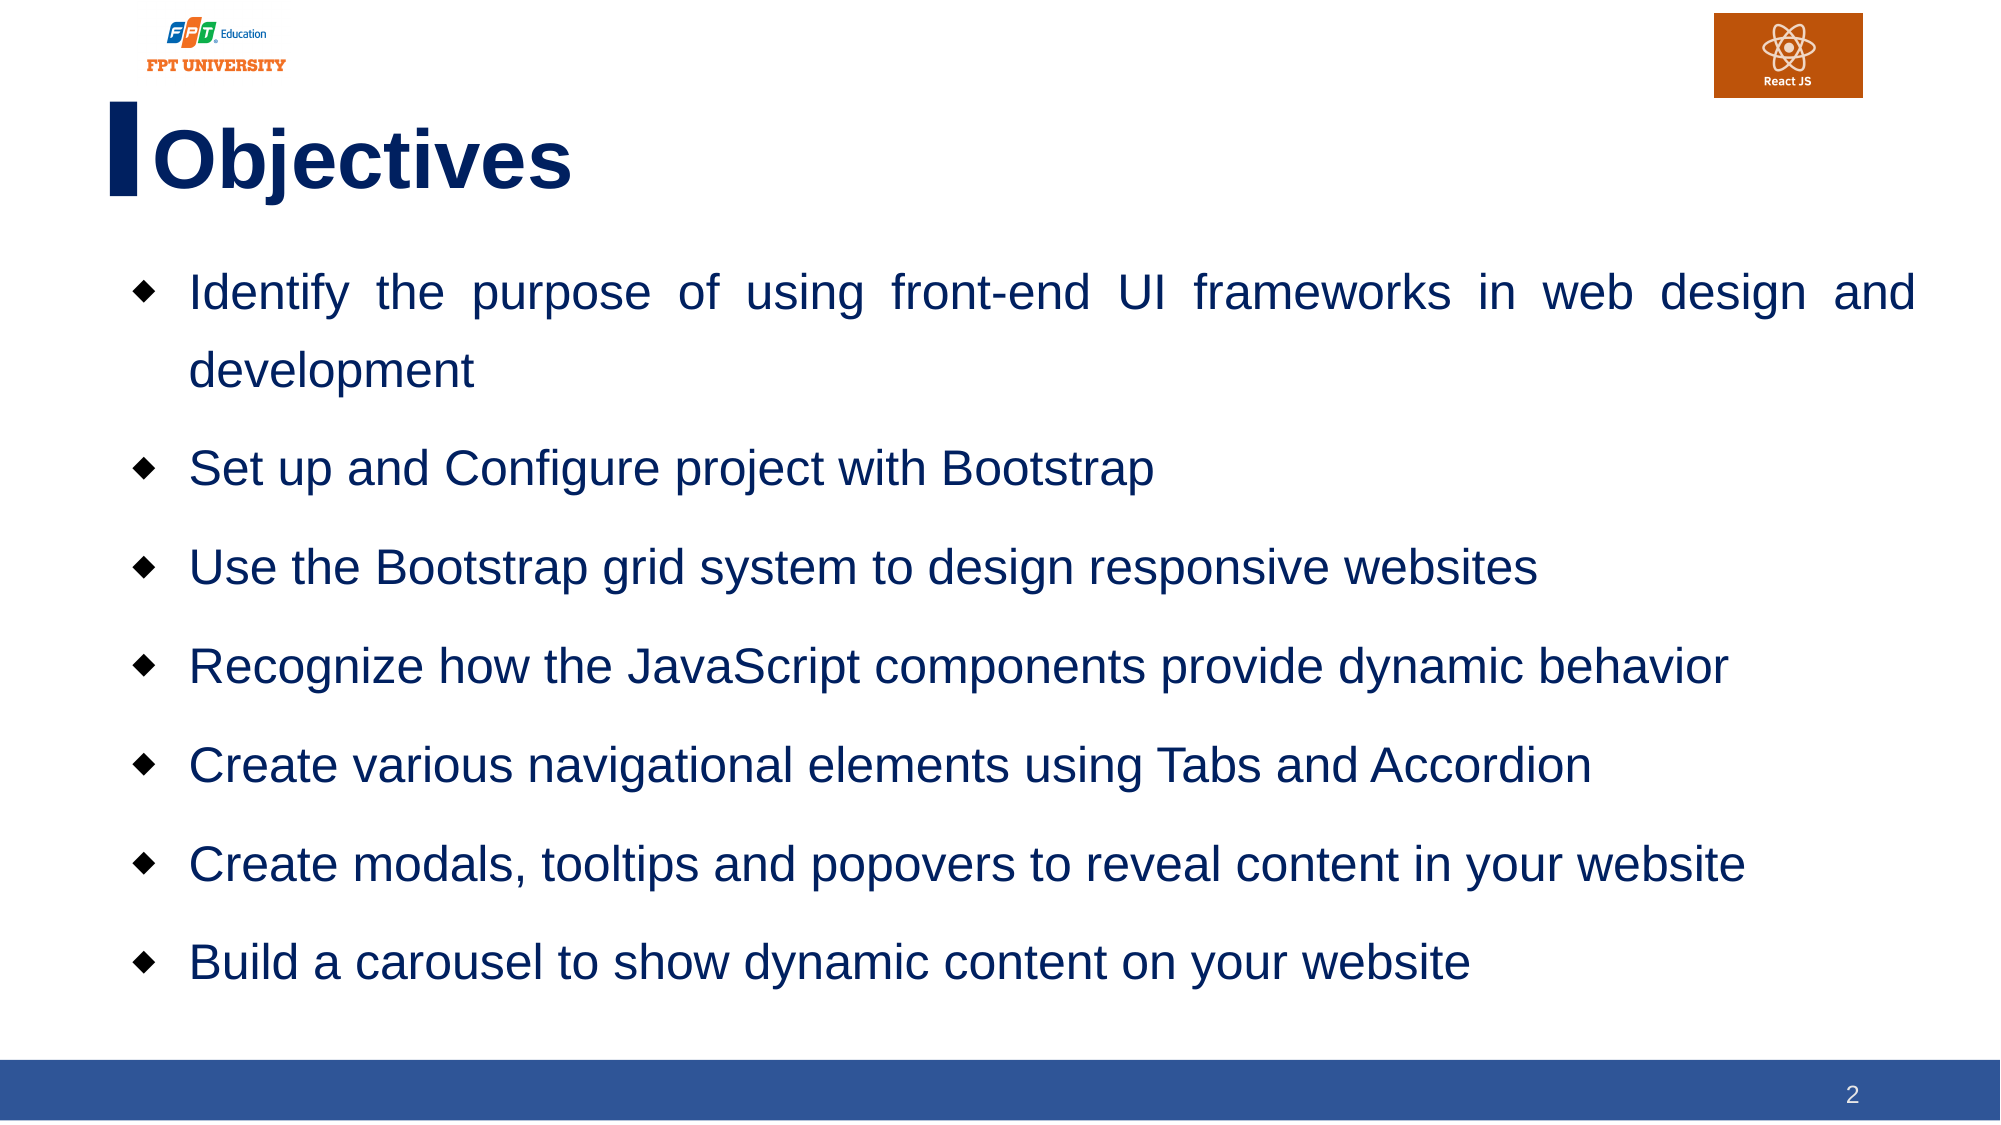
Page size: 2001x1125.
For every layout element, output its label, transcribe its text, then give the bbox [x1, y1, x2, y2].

slide_number 2 [1424, 1063, 1875, 1123]
picture [137, 1, 291, 86]
list Identify the purpose of using front-end UI frameworks in web design and development Set up and Configure project with Bootstrap Use the Bootstrap grid system to design responsive websites Recognize how the JavaScript components provide dynamic behavior Create various navigational elements using Tabs and Accordion Create modals, tooltips and popovers to reveal content in your website Build a carousel to show dynamic content on your website [117, 233, 1933, 1043]
title Objectives [137, 100, 1841, 223]
